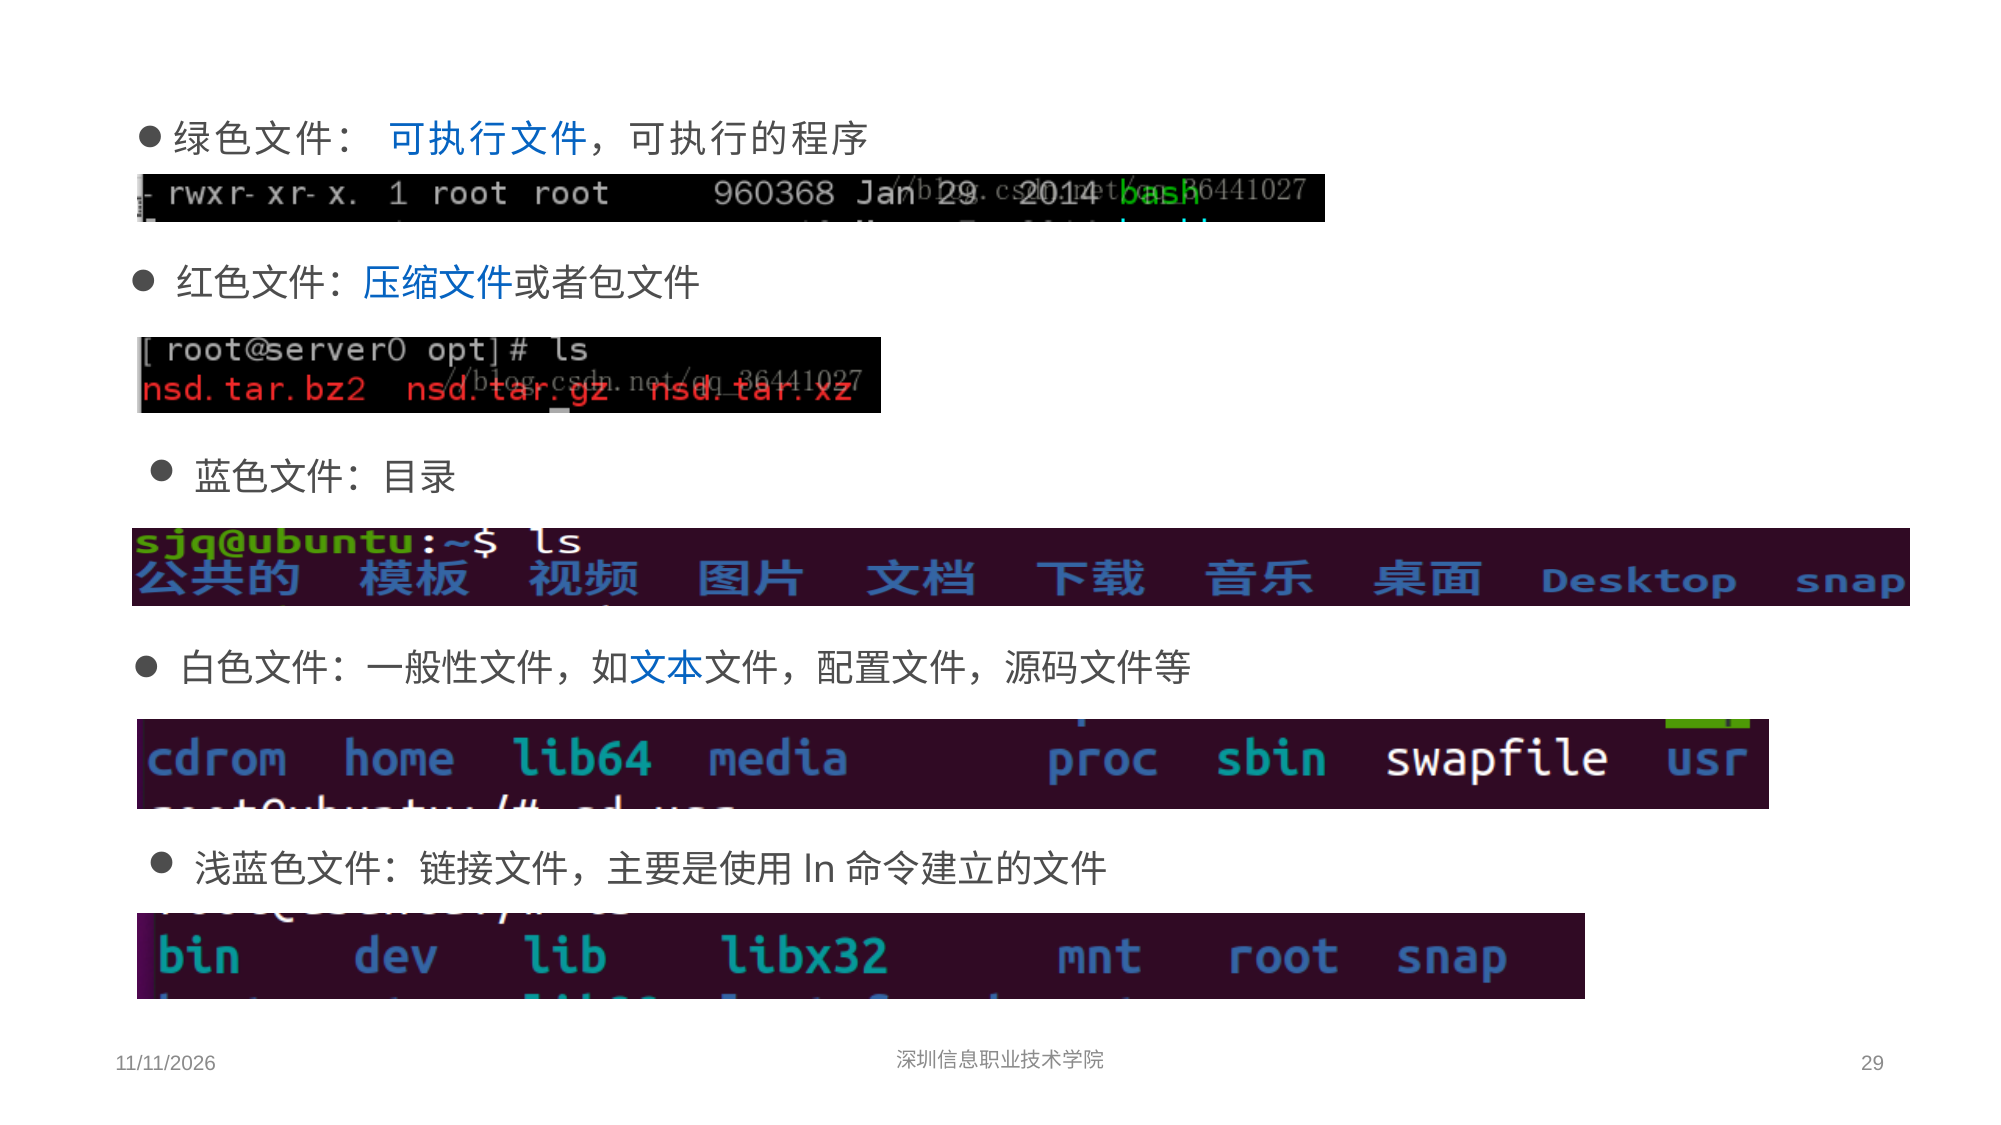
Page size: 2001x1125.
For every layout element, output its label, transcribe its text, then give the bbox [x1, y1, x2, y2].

footer 深圳信息职业技术学院 [675, 1035, 1325, 1088]
picture [137, 913, 1585, 999]
text_box 浅蓝色文件：链接文件，主要是使用ln命令建立的文件 [132, 838, 1133, 898]
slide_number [100, 1035, 544, 1088]
slide_number 29 [1456, 1035, 1900, 1088]
picture [137, 174, 1325, 222]
list 绿色文件： 可执行文件，可执行的程序 [121, 90, 1921, 168]
text_box 白色文件：一般性文件，如文本文件，配置文件，源码文件等 [117, 636, 1217, 706]
text_box 红色文件：压缩文件或者包文件 [114, 251, 1115, 321]
picture [137, 337, 881, 413]
text_box 蓝色文件：目录 [132, 445, 1133, 506]
picture [132, 528, 1910, 606]
picture [137, 719, 1769, 809]
